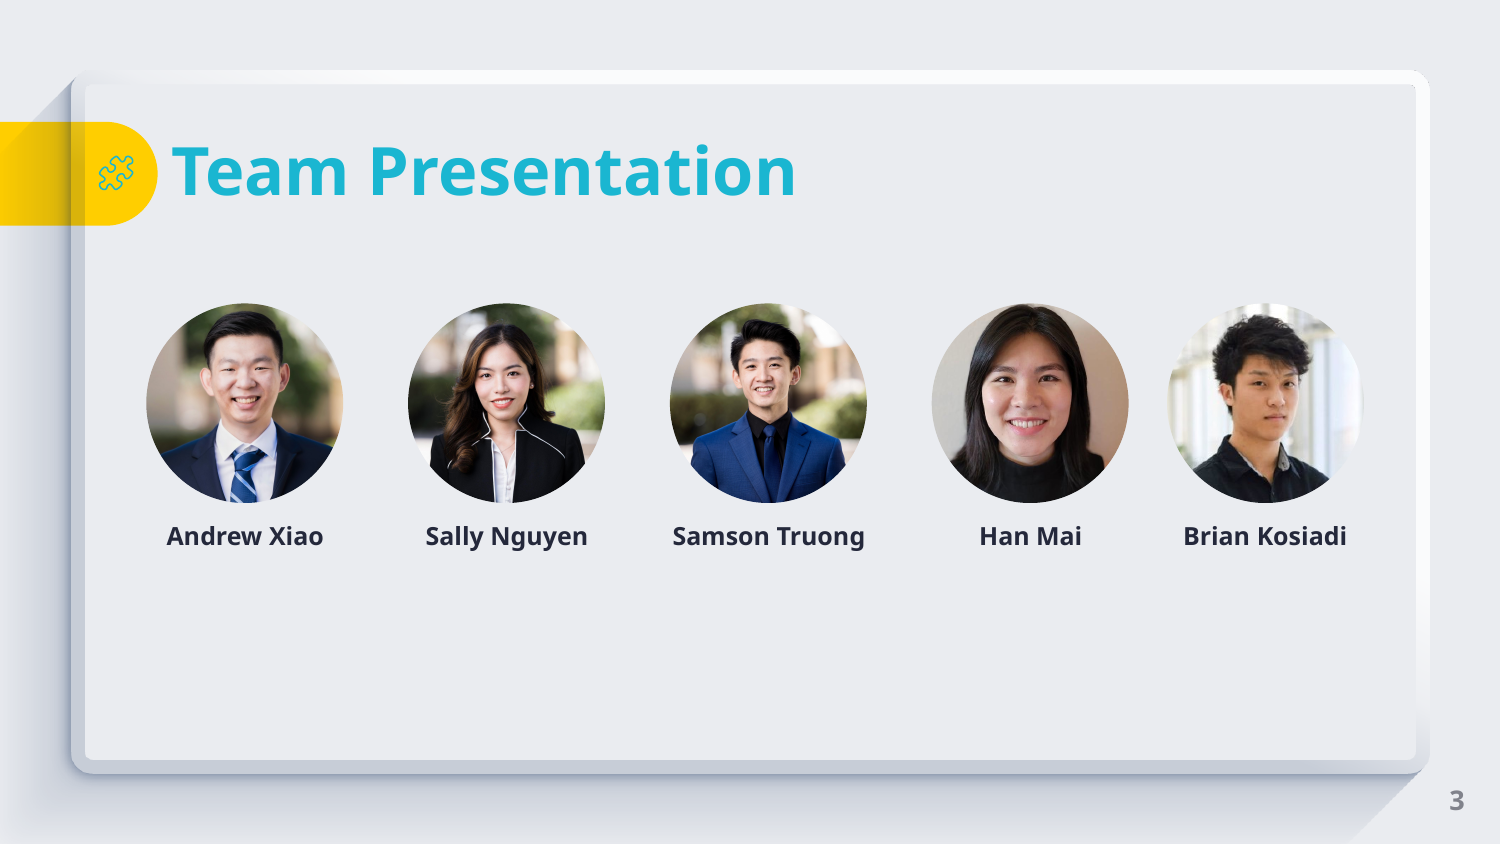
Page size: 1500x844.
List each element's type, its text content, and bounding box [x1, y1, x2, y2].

text_box Andrew Xiao [146, 520, 344, 619]
text_box Brian Kosiadi [1167, 520, 1364, 619]
text_box Han Mai [932, 520, 1130, 619]
title Team Presentation [171, 121, 1354, 226]
text_box Samson Truong [670, 520, 868, 619]
picture [0, 0, 1500, 844]
slide_number 3 [1414, 759, 1500, 844]
text_box Sally Nguyen [408, 520, 606, 619]
